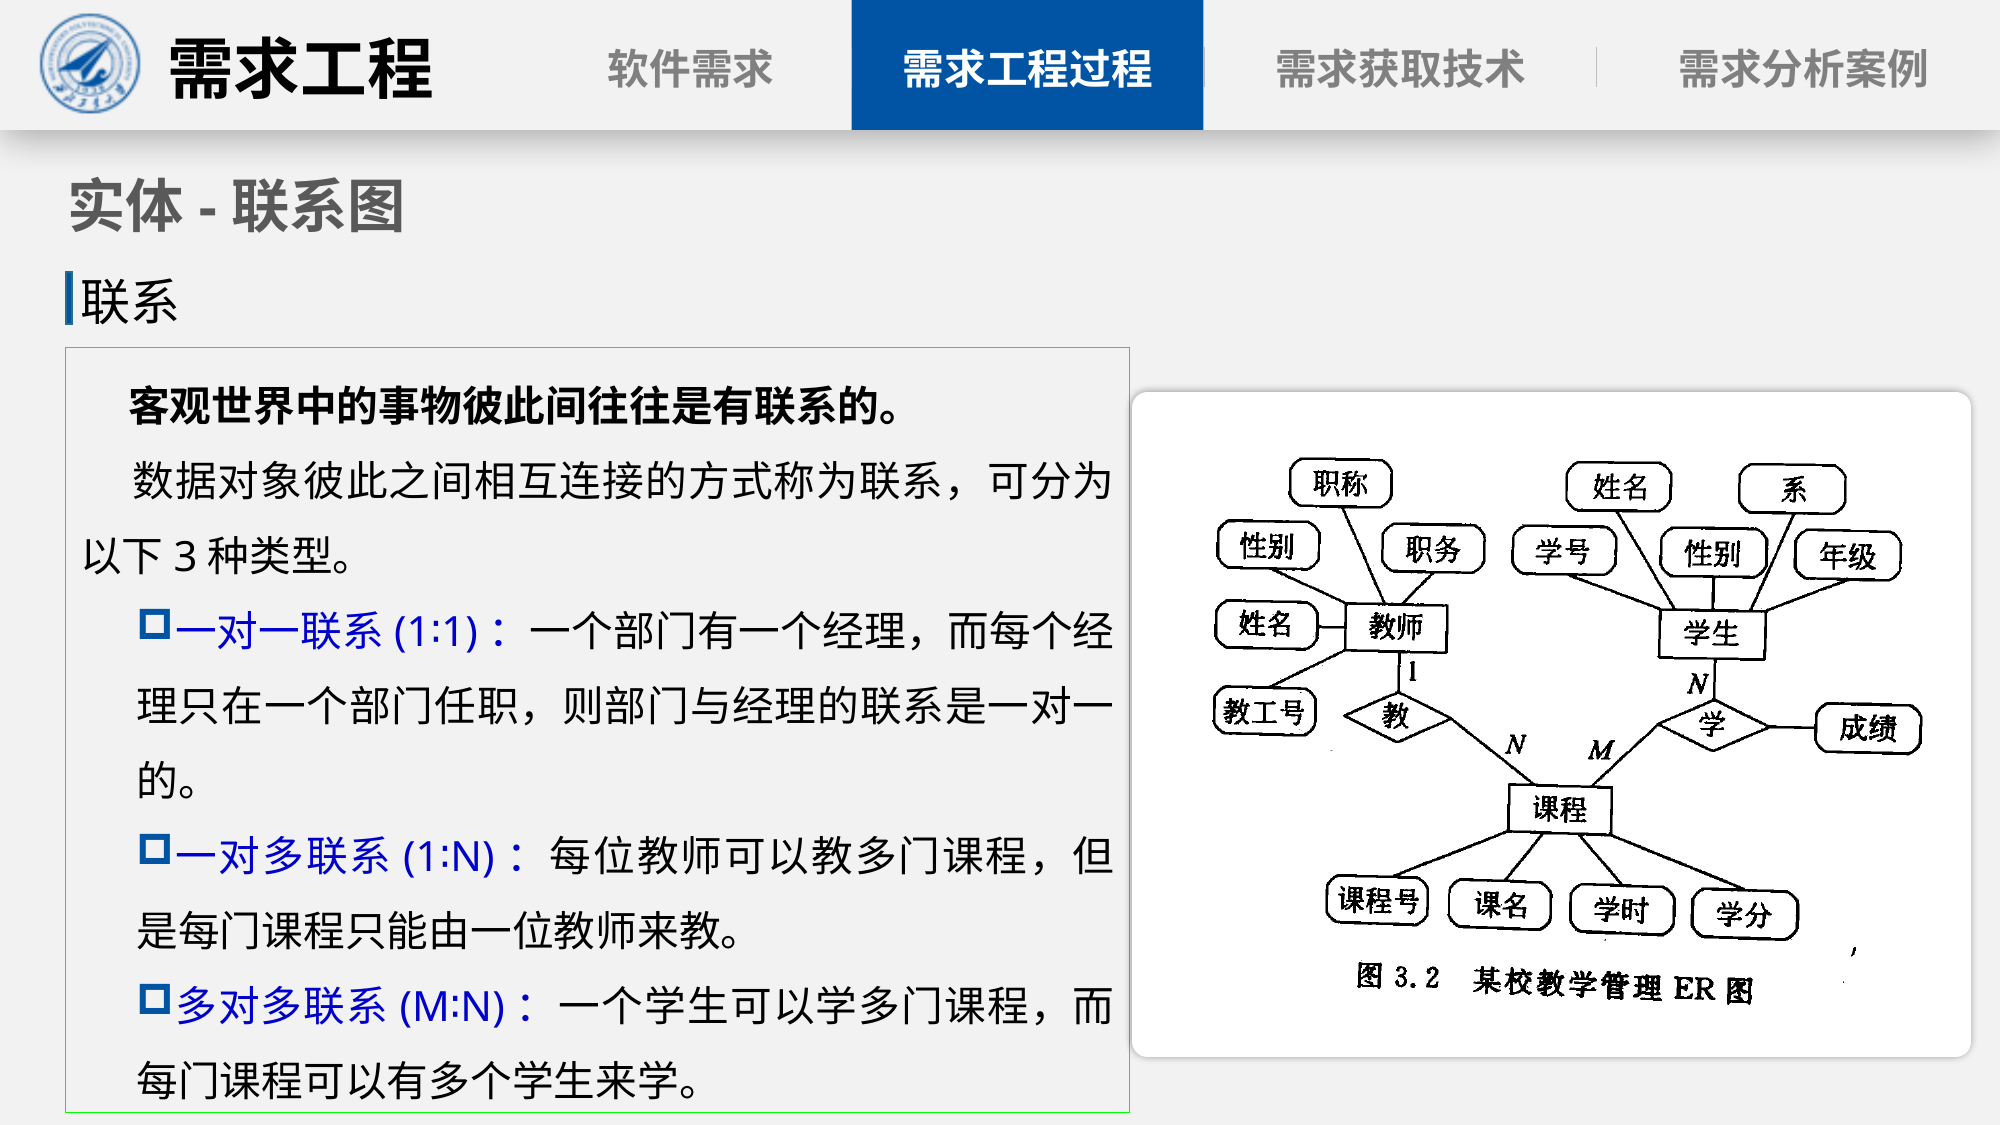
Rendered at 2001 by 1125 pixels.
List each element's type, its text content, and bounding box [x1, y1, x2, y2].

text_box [65, 263, 1054, 339]
text_box 客观世界中的事物彼此间往往是有联系的。 数据对象彼此之间相互连接的方式称为联系，可分为以下3种类型。 一对一联系(1∶1)：一个部门有一个经理，而每个经理只在一个部门任职，则部门与经理的联系是一对一的。 一对多联系(1∶N)：每位教师可以教多门课程，但是每门课程只能由一位教师来教。 多对多联系(M∶N)：一个学生可以学多门课程，而每门课程可以有多个学生来学。 [65, 347, 1130, 1113]
picture [1163, 422, 1940, 1027]
text_box [851, 0, 1205, 131]
text_box 软件需求 [580, 35, 802, 102]
text_box 需求工程过程 [892, 35, 1164, 102]
picture [22, 4, 153, 122]
text_box 需求获取技术 [1264, 35, 1536, 102]
text_box [0, 0, 851, 131]
text_box 实体-联系图 [40, 160, 892, 247]
text_box 需求分析案例 [1665, 35, 1942, 102]
text_box 需求工程 [152, 18, 480, 115]
text_box [1205, 0, 2000, 131]
